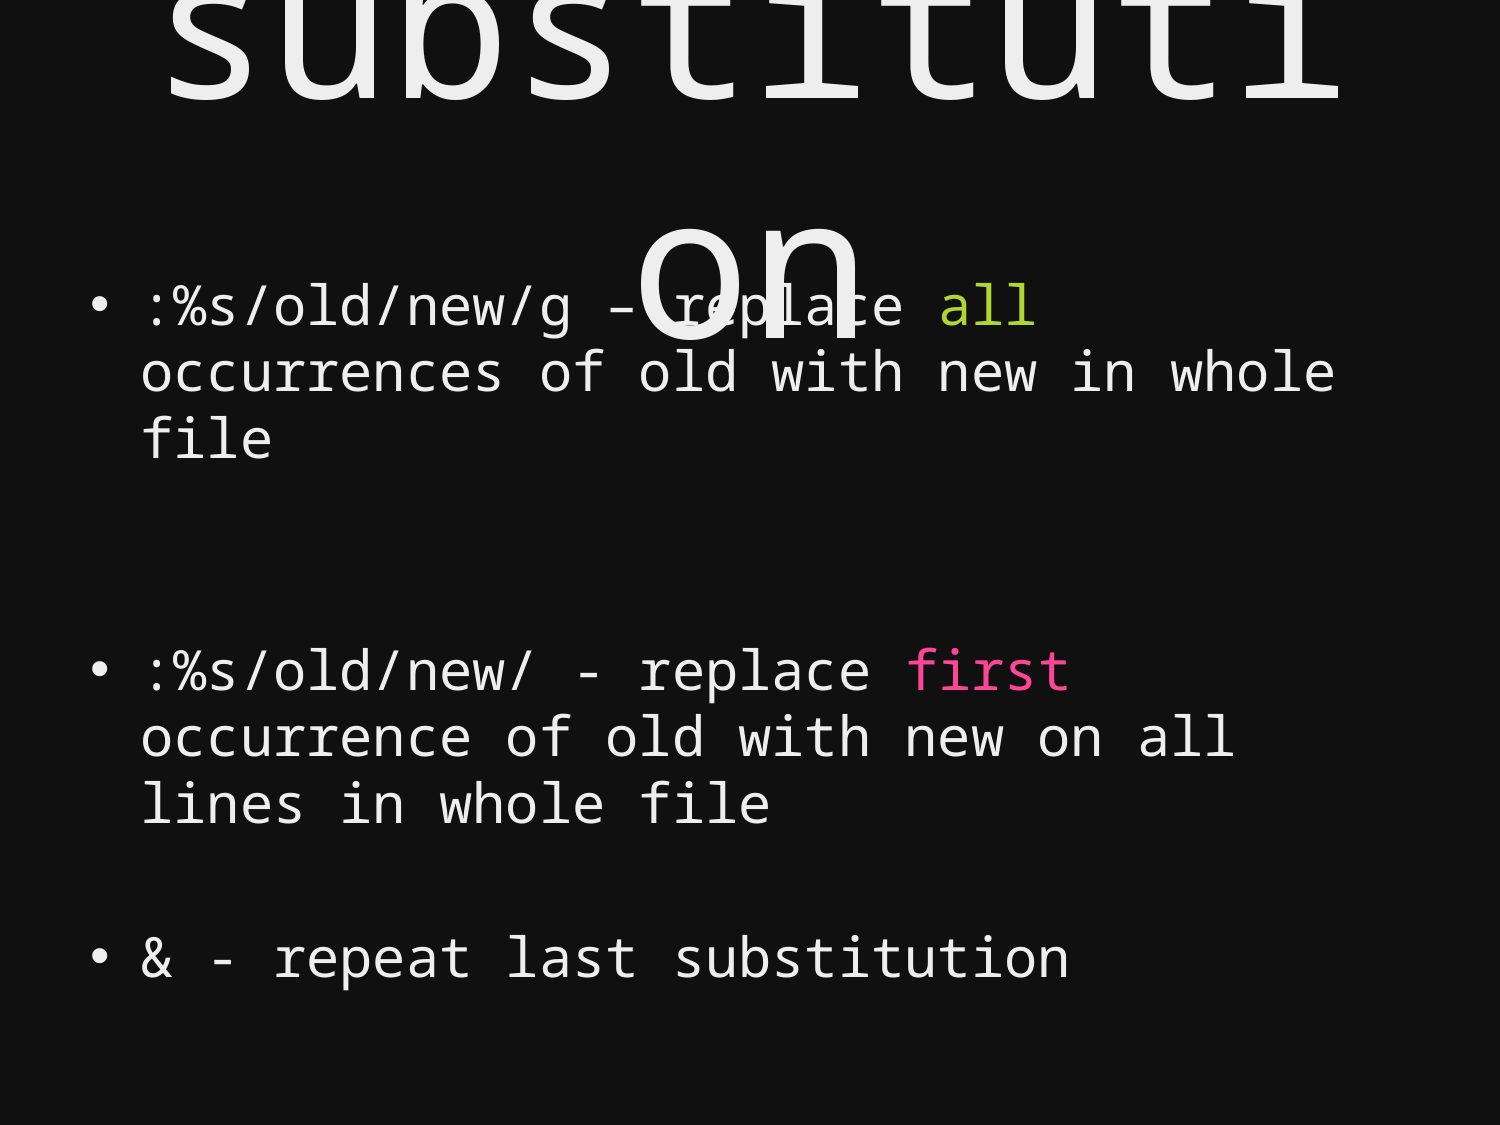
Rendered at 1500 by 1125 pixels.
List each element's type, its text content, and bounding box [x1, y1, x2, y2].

list :%s/old/new/g – replace all occurrences of old with new in whole file :%s/old/new/ - replace first occurrence of old with new on all lines in whole file & - repeat last substitution [75, 262, 1425, 1005]
title substitution [75, 45, 1425, 233]
